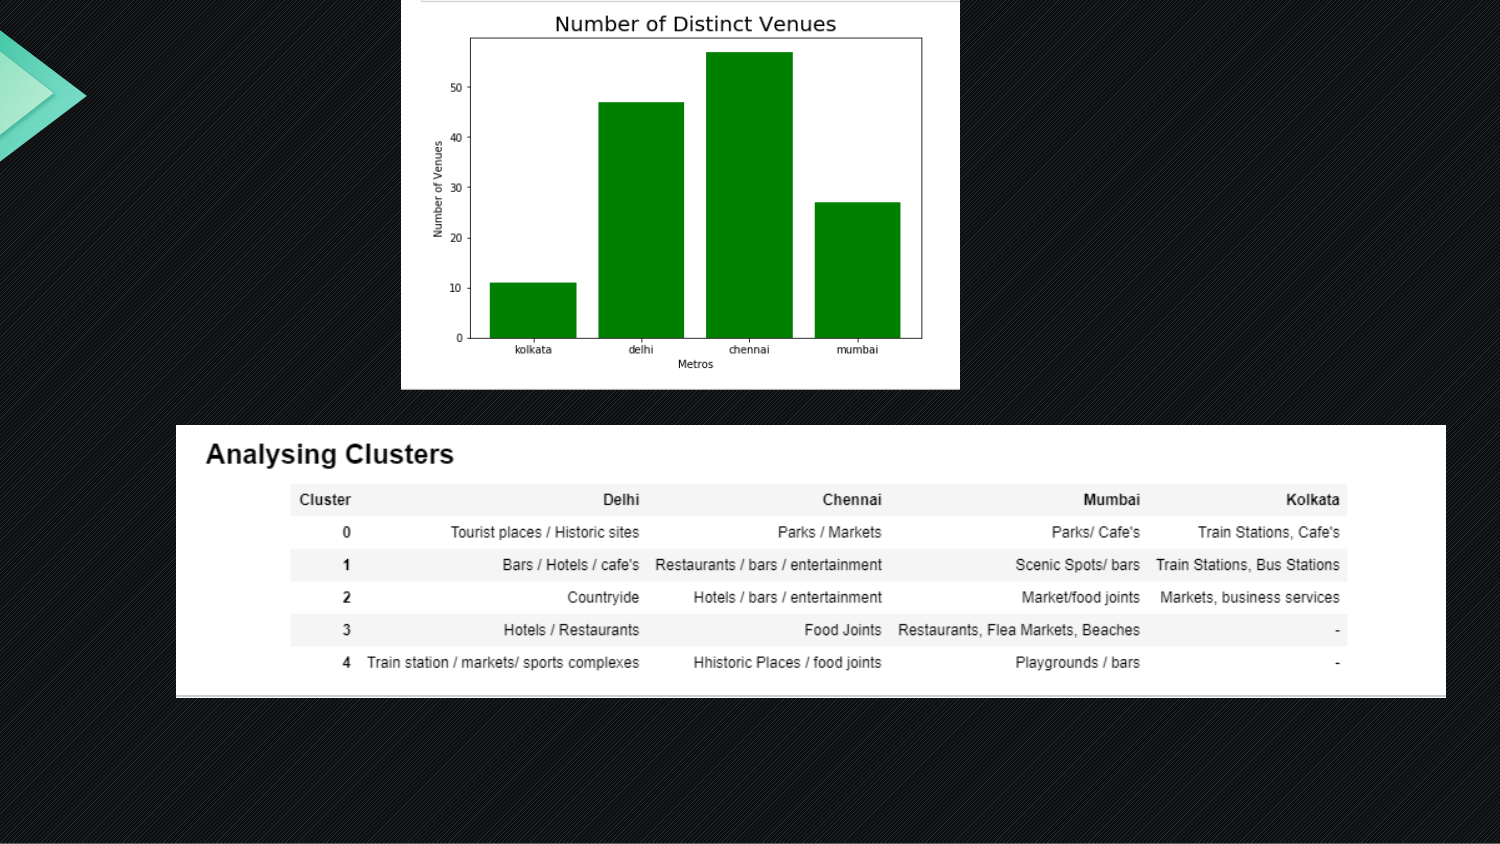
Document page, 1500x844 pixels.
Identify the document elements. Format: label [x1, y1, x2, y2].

picture [176, 425, 1446, 699]
picture [0, 23, 100, 170]
list [401, 0, 960, 390]
